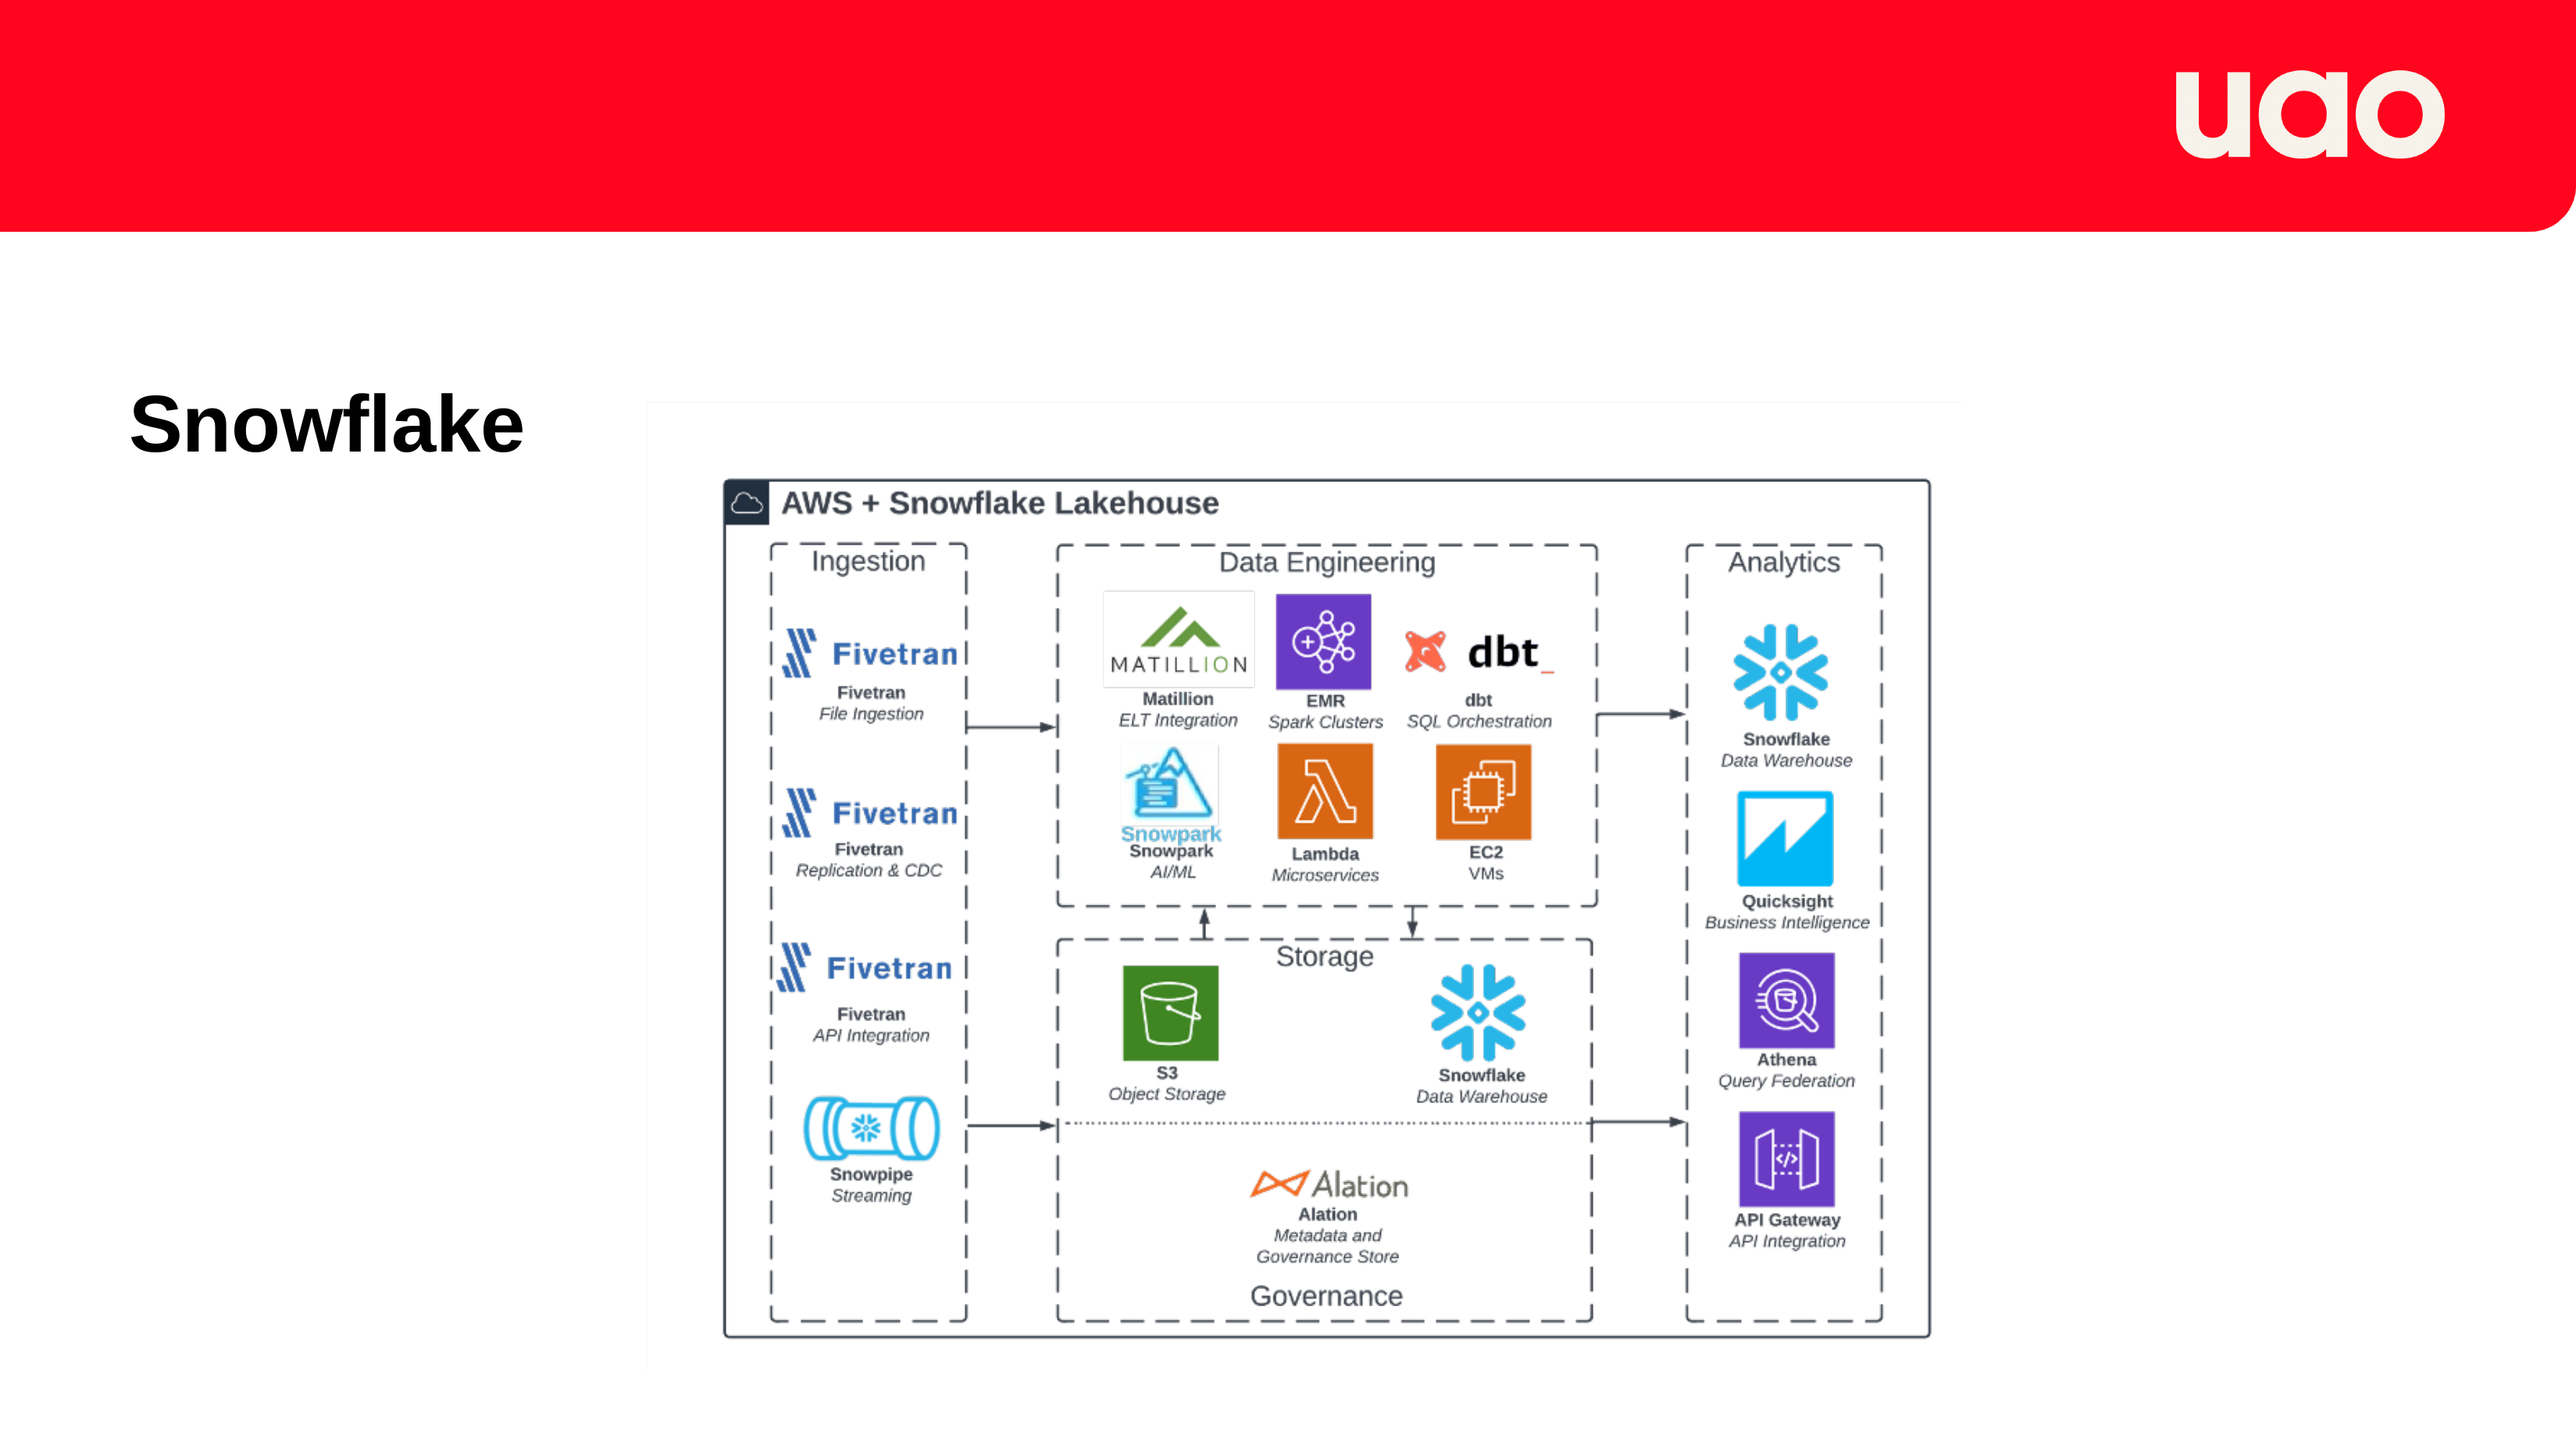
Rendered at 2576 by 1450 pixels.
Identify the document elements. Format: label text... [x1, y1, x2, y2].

text_box Snowflake [127, 370, 612, 468]
picture [614, 369, 1962, 1370]
picture [0, 0, 2576, 232]
